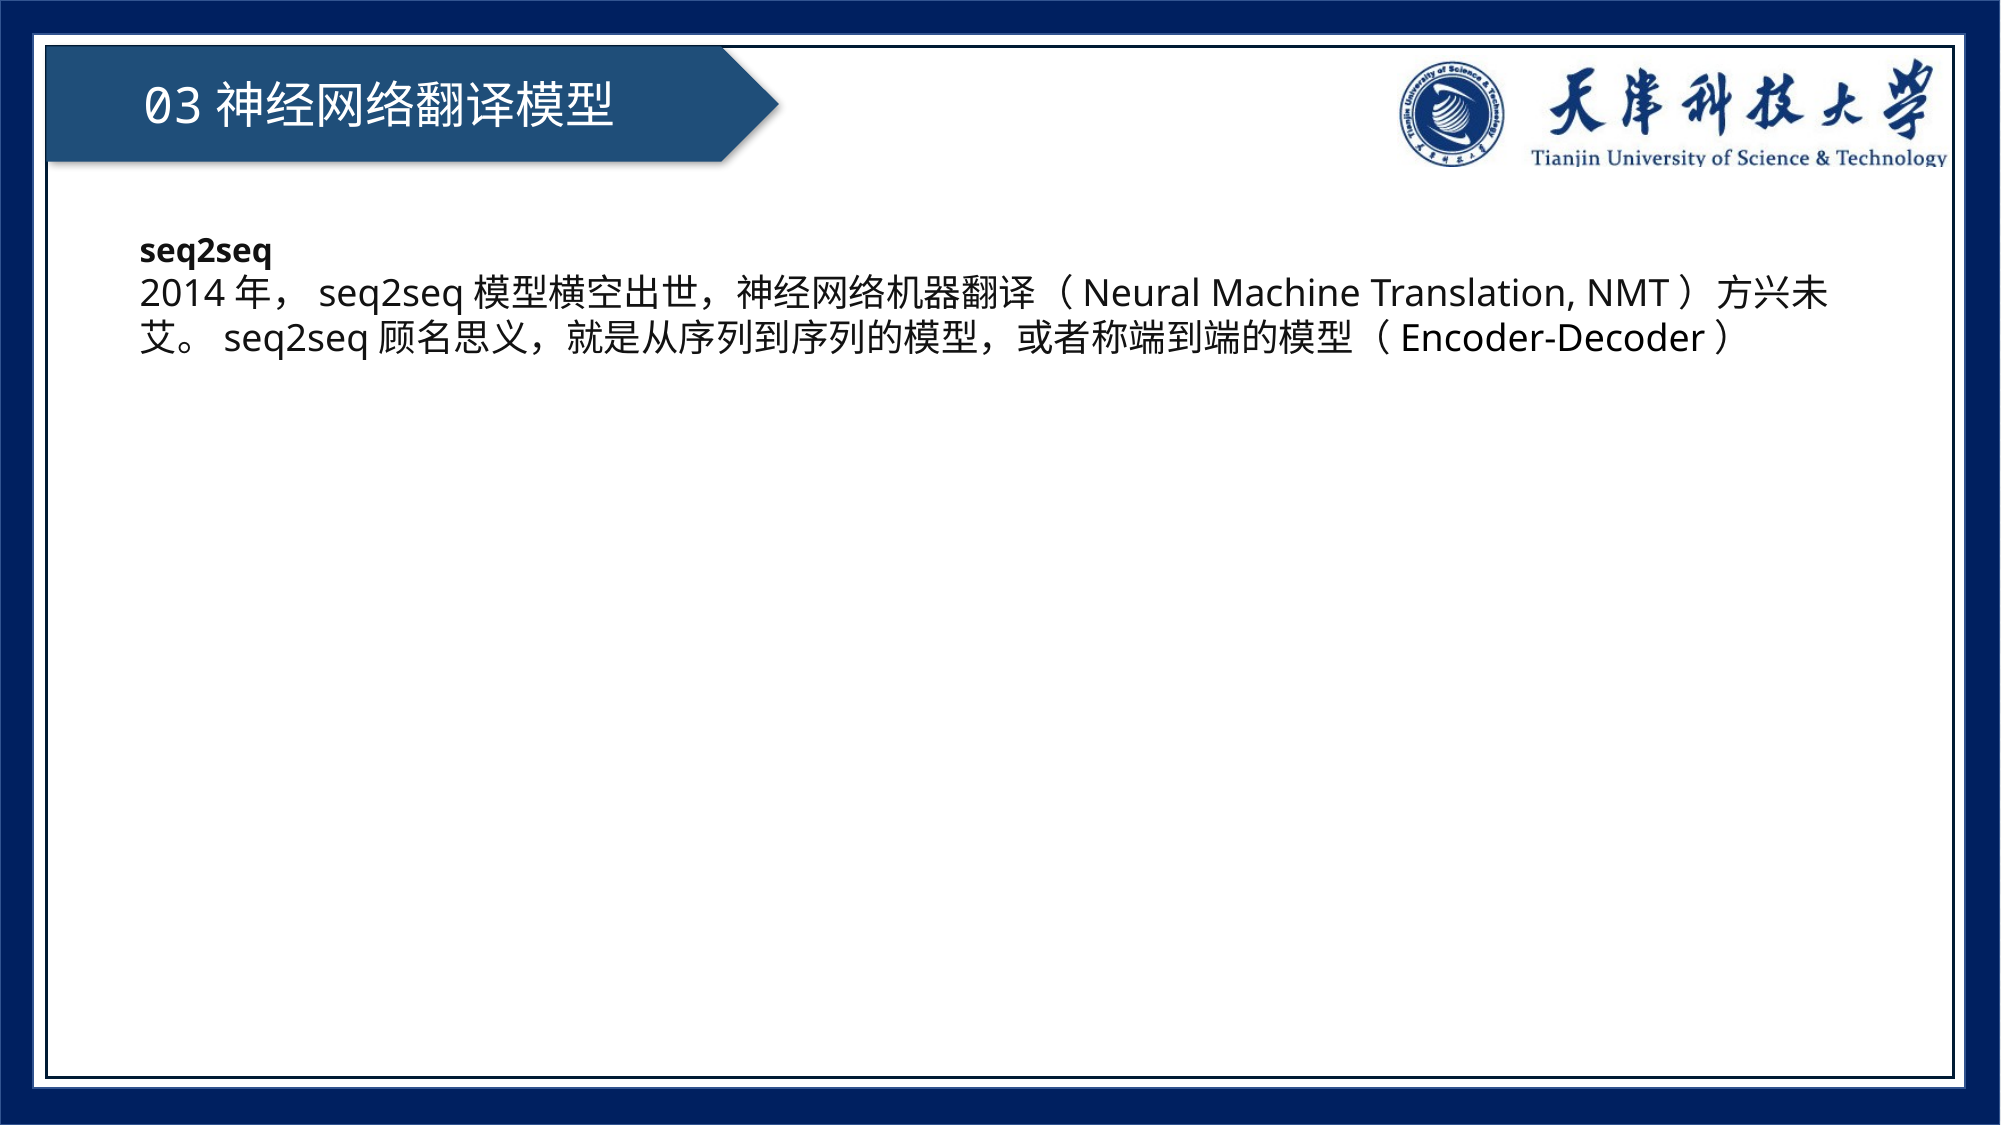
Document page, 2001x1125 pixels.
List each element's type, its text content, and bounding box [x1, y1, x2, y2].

text_box [34, 35, 1964, 1087]
text_box [45, 45, 1954, 1079]
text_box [46, 46, 779, 162]
text_box [0, 0, 2000, 1125]
text_box seq2seq 2014年，seq2seq模型横空出世，神经网络机器翻译（Neural Machine Translation, NMT）方兴未艾。seq2seq顾名思义，就是从序列到序列的模型，或者称端到端的模型（Encoder-Decoder） [128, 223, 1845, 410]
picture [1397, 55, 1950, 167]
